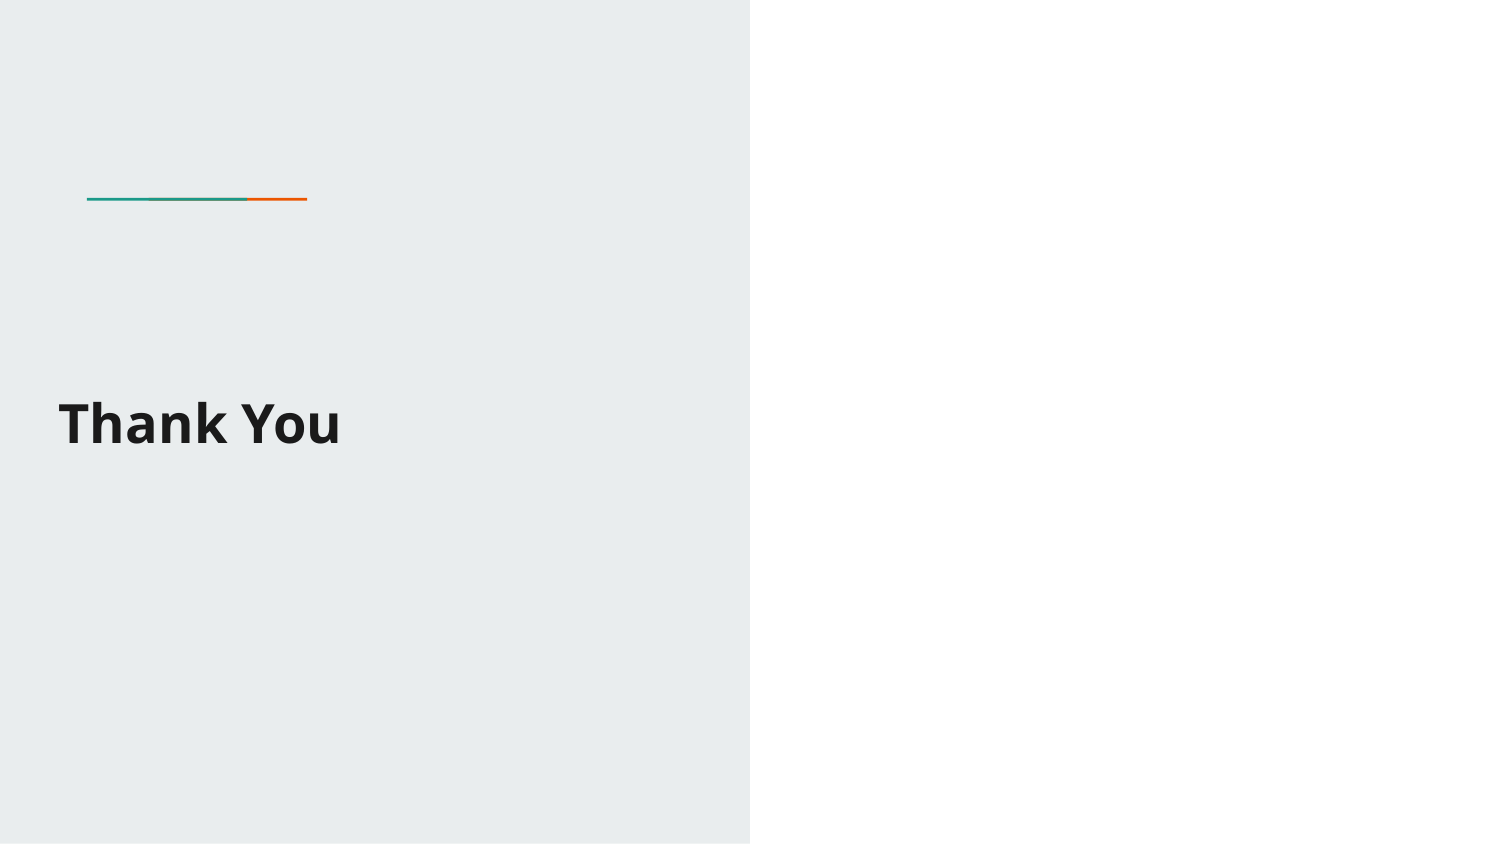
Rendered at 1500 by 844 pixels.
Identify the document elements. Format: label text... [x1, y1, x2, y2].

title Thank You [43, 298, 708, 546]
